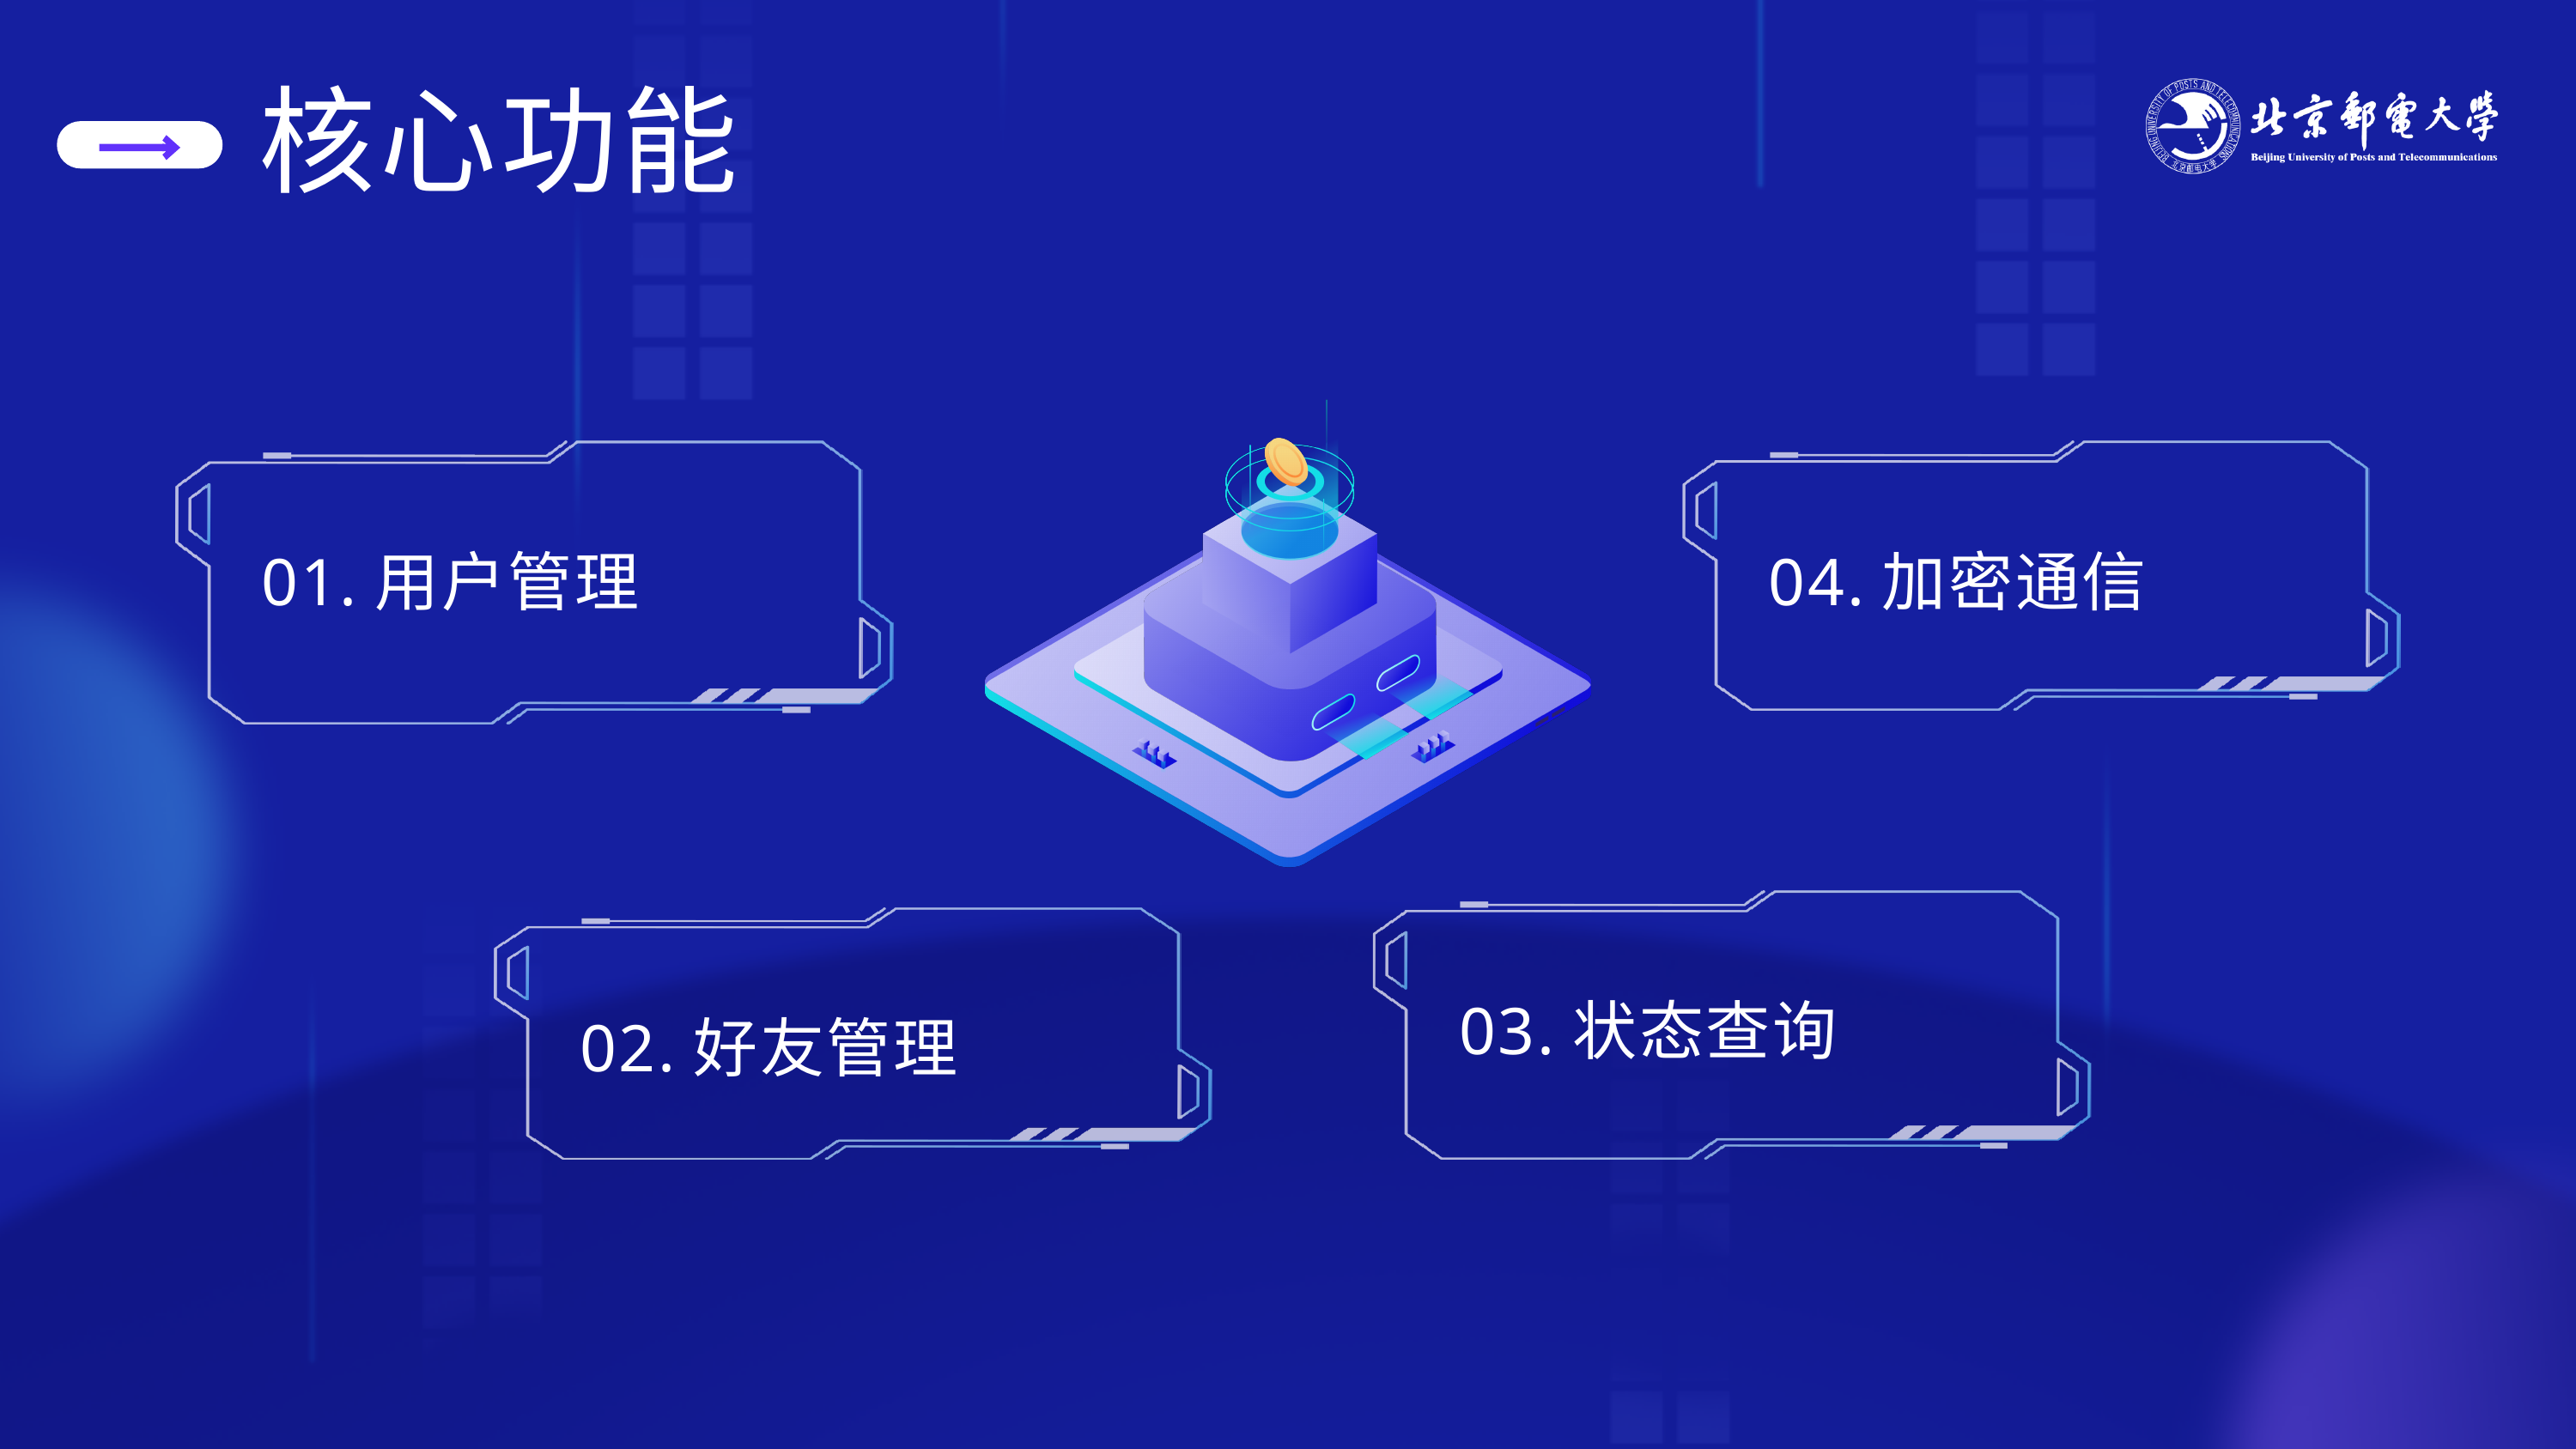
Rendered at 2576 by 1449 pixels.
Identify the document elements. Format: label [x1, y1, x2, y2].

text_box [261, 528, 808, 676]
text_box [984, 398, 1592, 868]
text_box [580, 994, 1127, 1142]
text_box [56, 120, 223, 169]
text_box [0, 0, 2576, 1449]
text_box [1459, 977, 2006, 1125]
text_box [1768, 528, 2315, 676]
